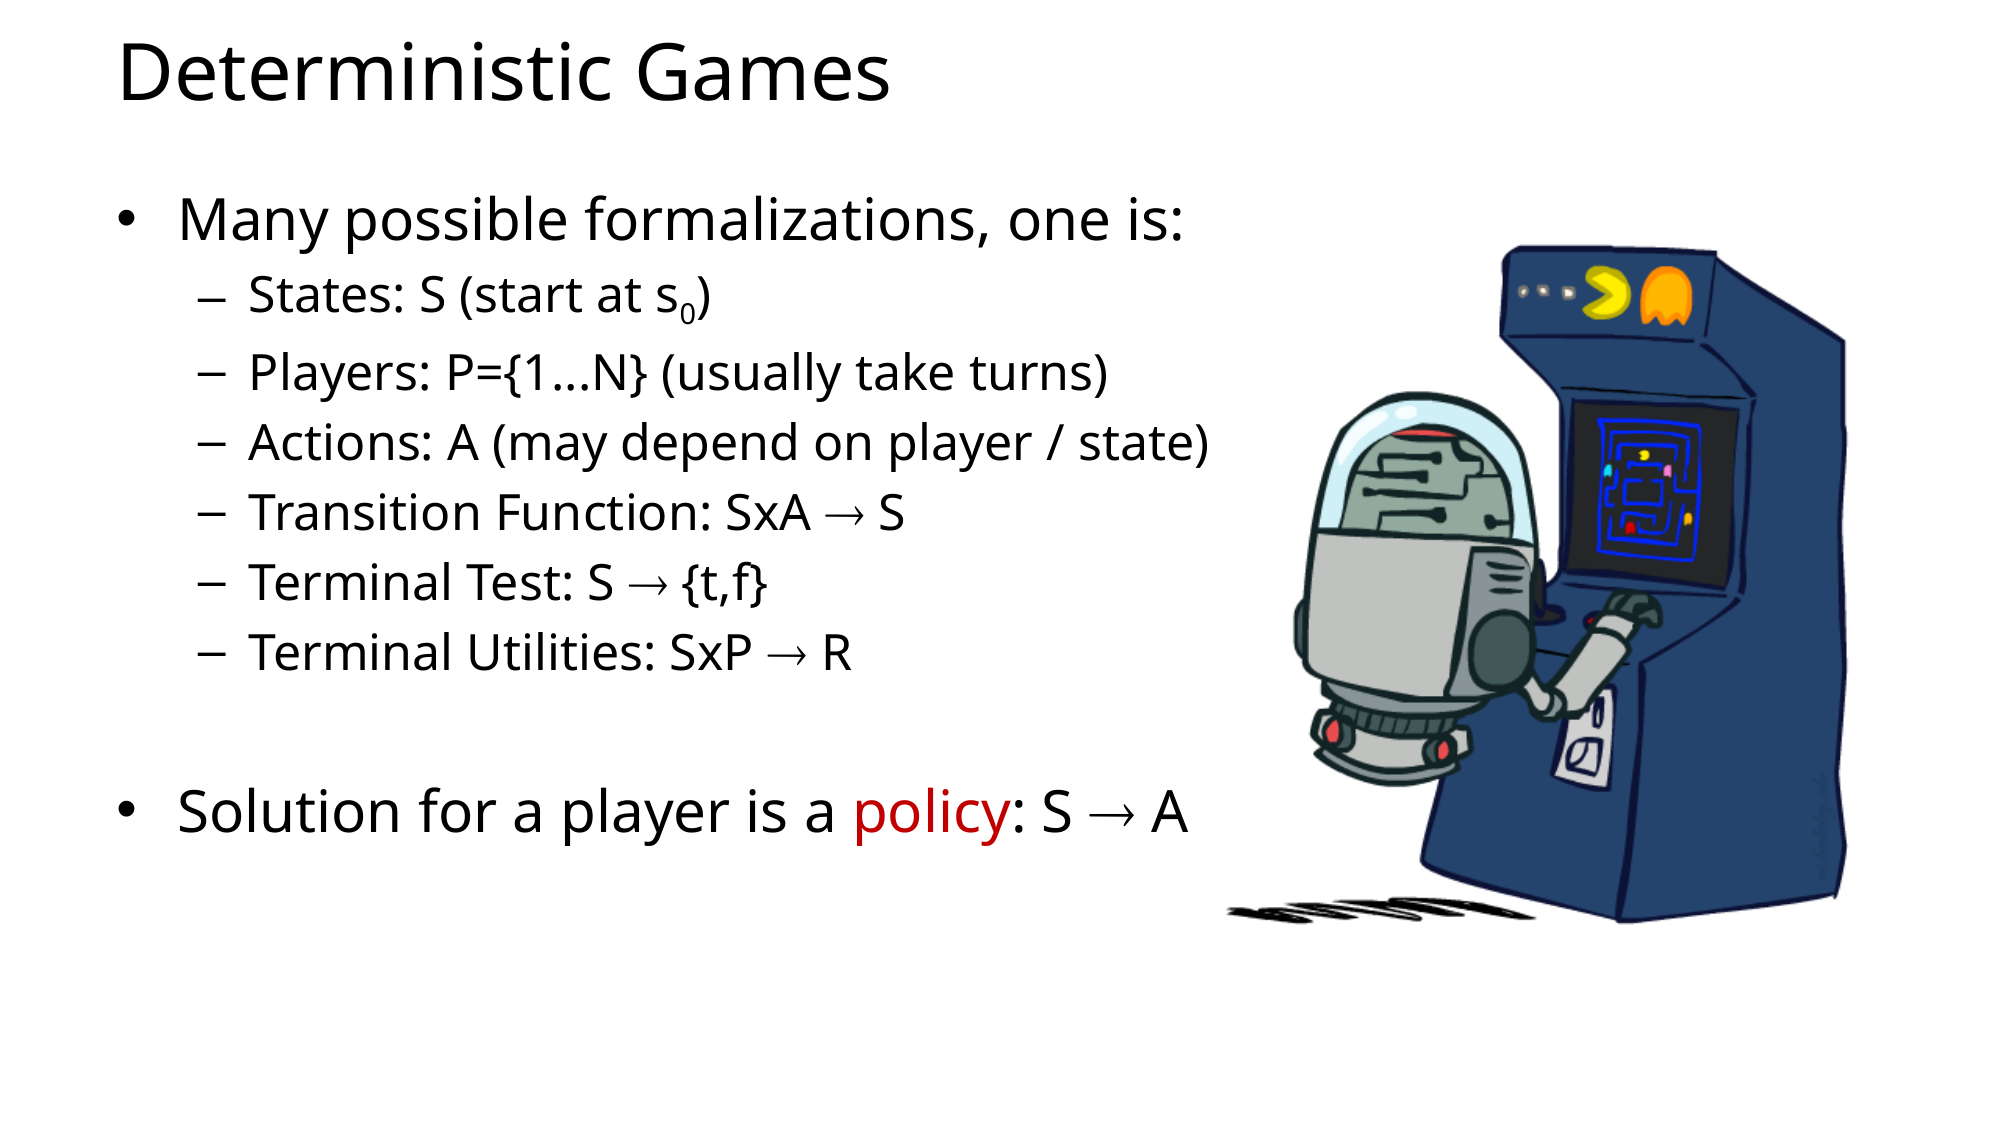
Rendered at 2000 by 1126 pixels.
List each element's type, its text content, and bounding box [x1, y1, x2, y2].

title Deterministic Games [99, 3, 1900, 134]
list Many possible formalizations, one is: States: S (start at s0) Players: P={1...N} (usually take turns) Actions: A (may depend on player / state) Transition Function: SxA  S Terminal Test: S  {t,f} Terminal Utilities: SxP  R Solution for a player is a policy: S  A [99, 174, 1900, 1042]
picture [1197, 228, 1889, 953]
